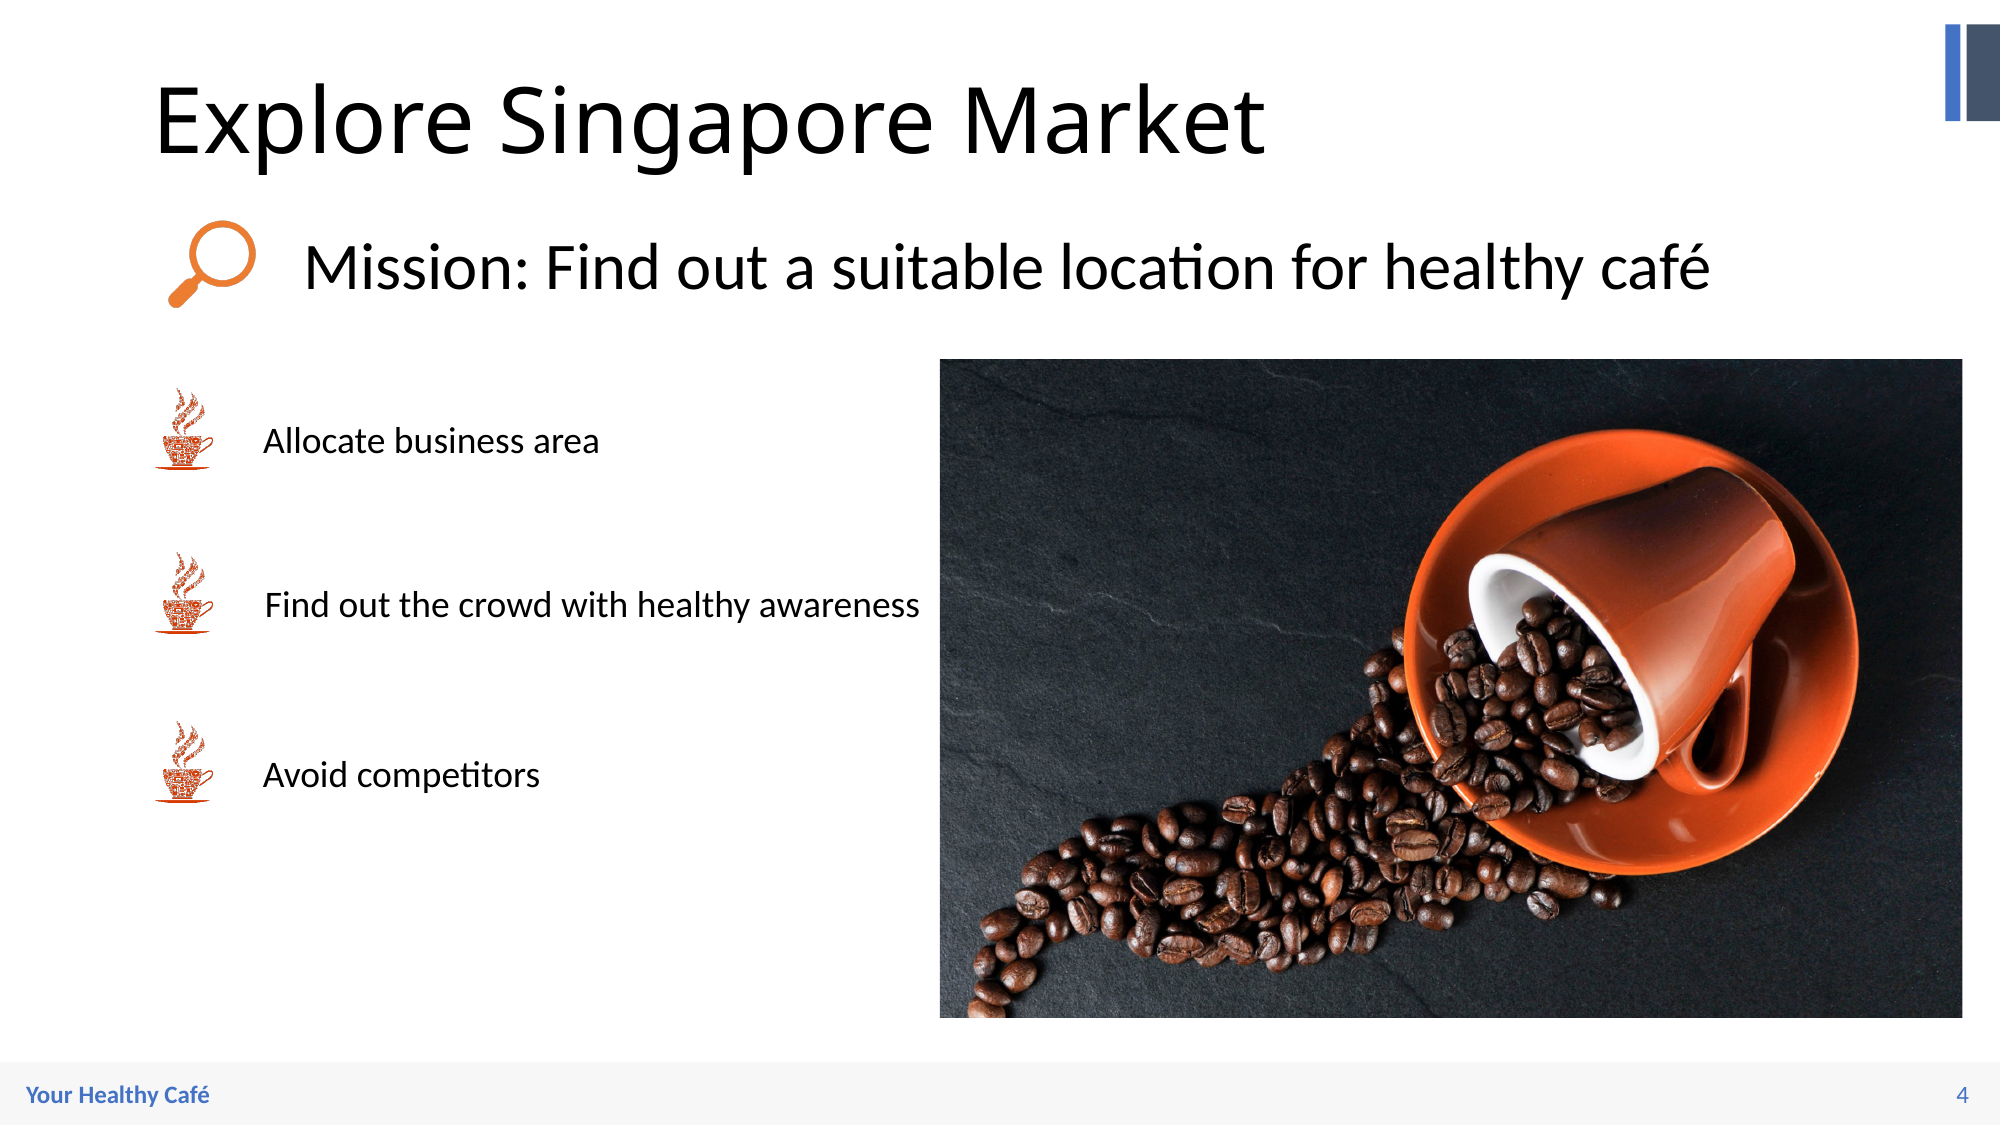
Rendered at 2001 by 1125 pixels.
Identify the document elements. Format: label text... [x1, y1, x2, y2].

picture [155, 388, 213, 470]
picture [939, 359, 1963, 1056]
picture [159, 211, 265, 317]
text_box Allocate business area [248, 408, 616, 469]
text_box Avoid competitors [248, 742, 556, 802]
text_box Find out the crowd with healthy awareness [250, 572, 936, 633]
picture [155, 721, 213, 803]
text_box Mission: Find out a suitable location for healthy café [288, 215, 1799, 310]
picture [155, 552, 213, 634]
title Explore Singapore Market [137, 67, 1863, 285]
